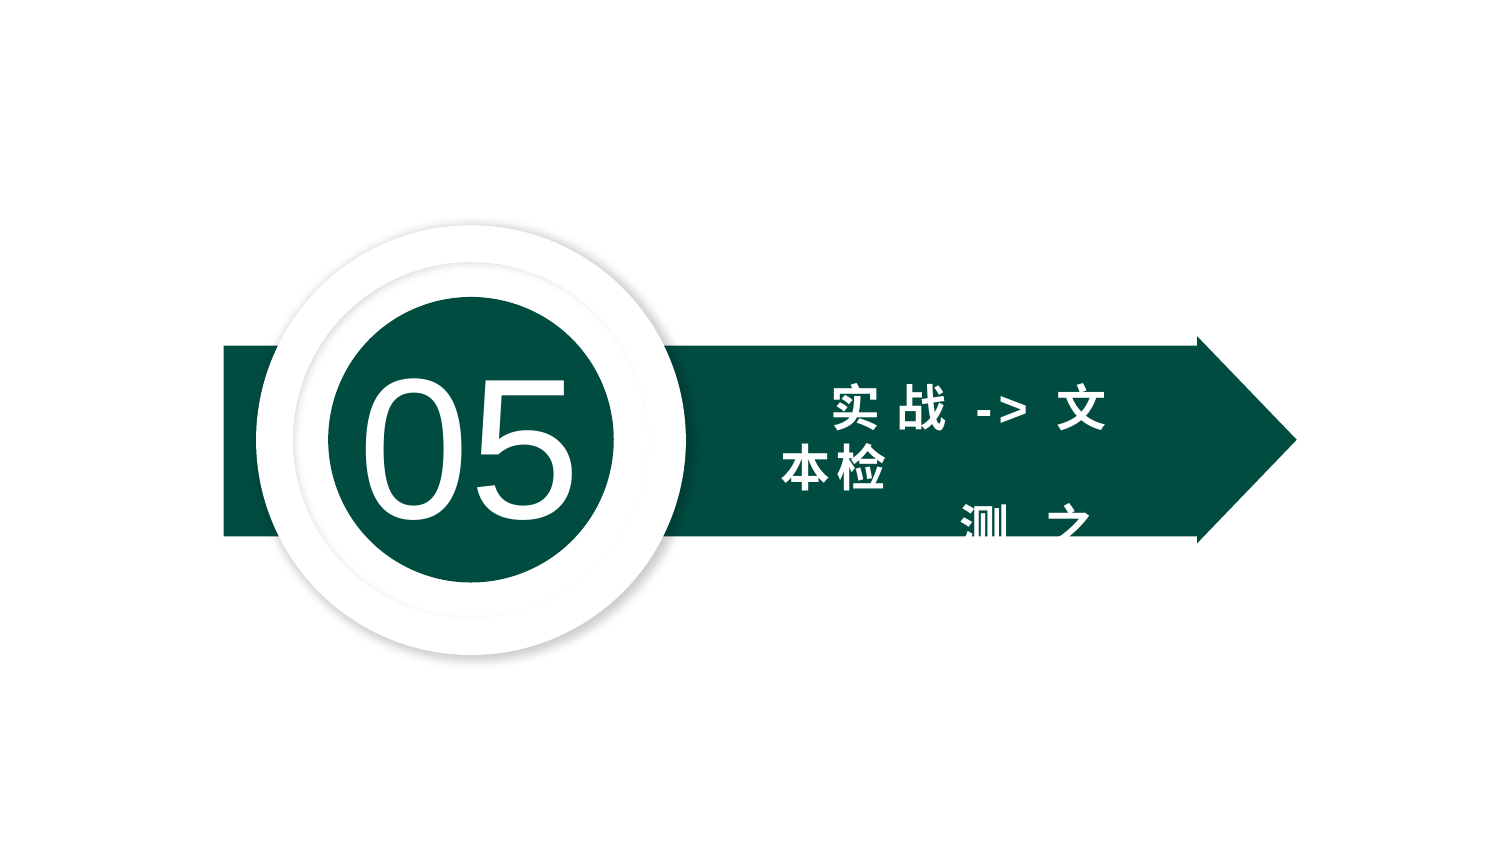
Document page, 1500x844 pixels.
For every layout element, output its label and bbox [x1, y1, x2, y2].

text_box [223, 336, 256, 544]
text_box [686, 336, 1297, 544]
text_box [256, 225, 686, 656]
